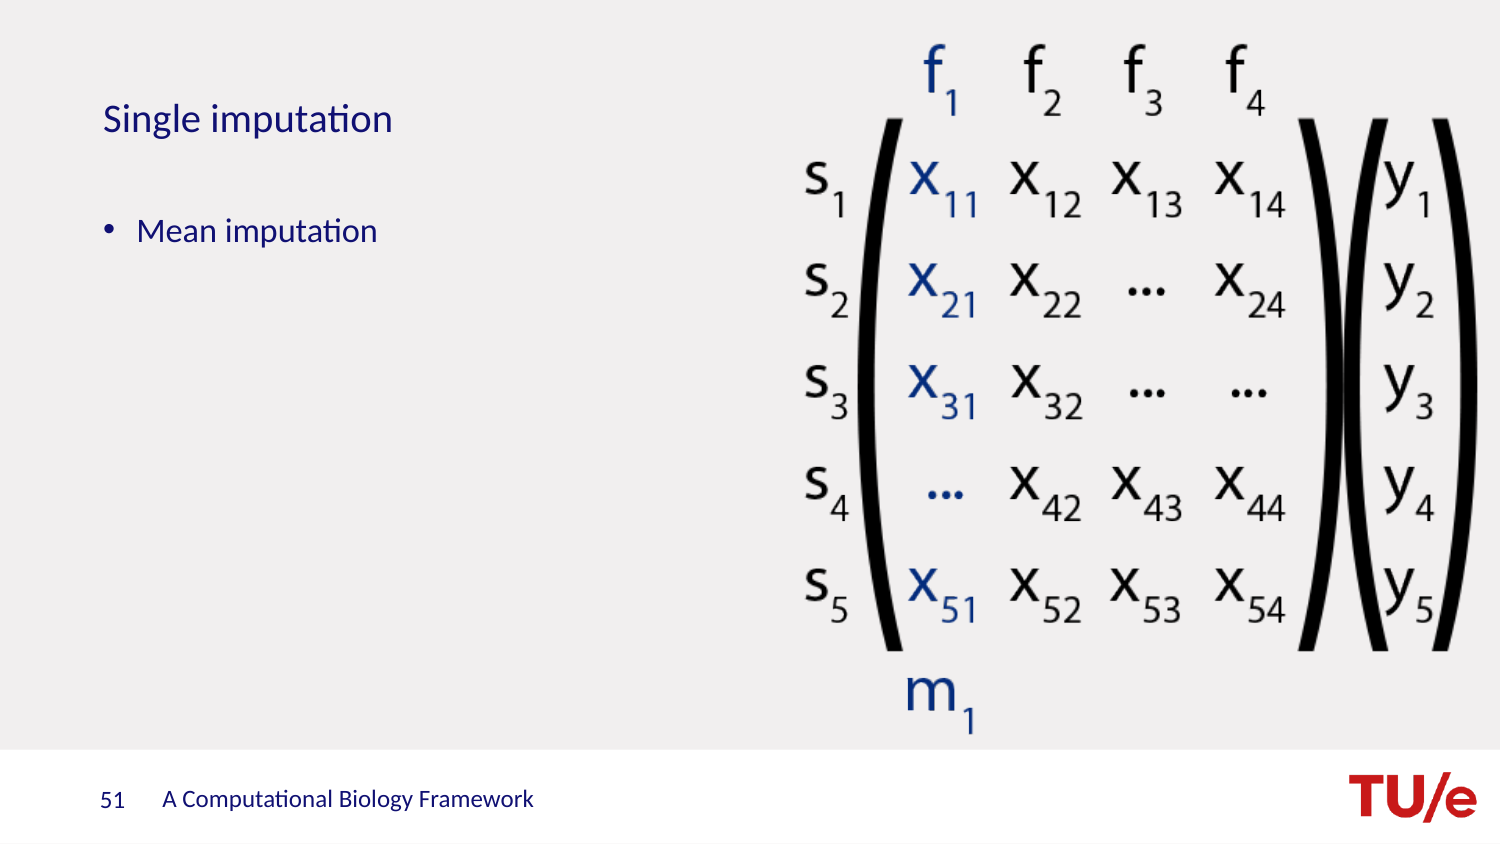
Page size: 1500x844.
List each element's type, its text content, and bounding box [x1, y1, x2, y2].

picture [1336, 759, 1489, 835]
list Single imputation Mean imputation [103, 102, 694, 750]
picture [750, 0, 1500, 750]
slide_number 51 [100, 783, 199, 841]
footer A Computational Biology Framework [162, 782, 1267, 841]
